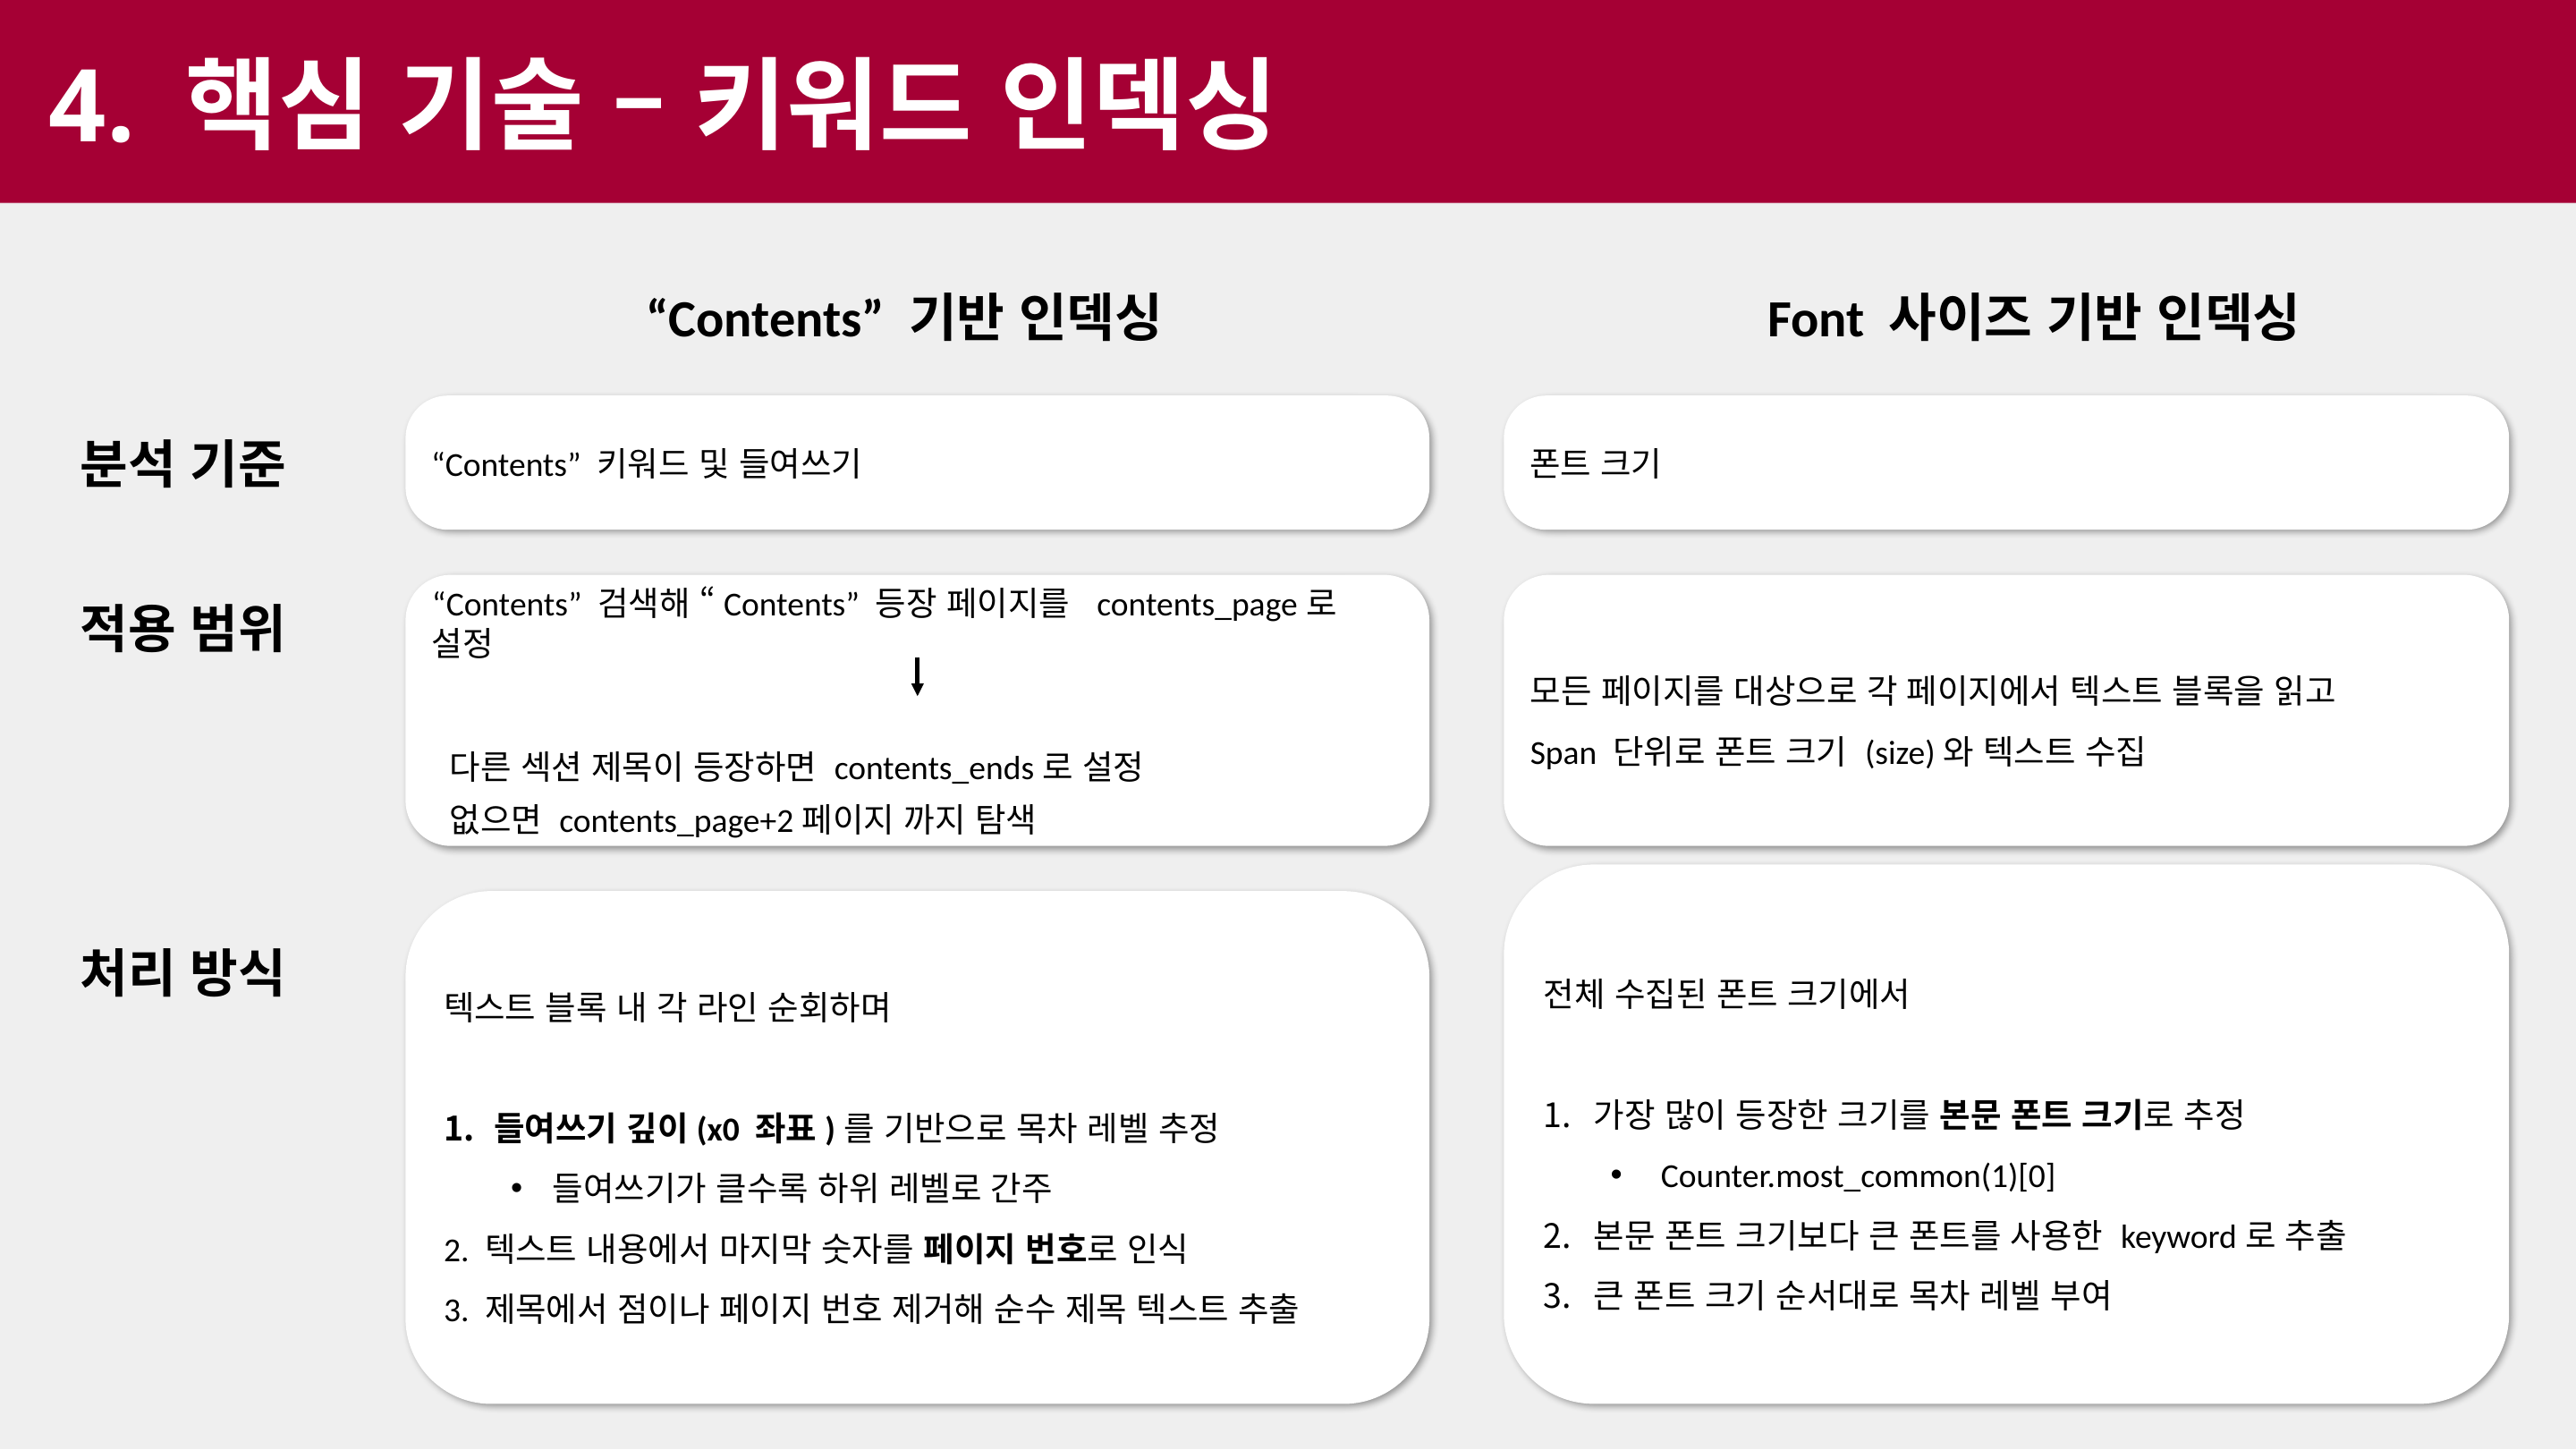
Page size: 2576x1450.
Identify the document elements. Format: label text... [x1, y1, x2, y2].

text_box “Contents” 검색해 “Contents” 등장 페이지를 contents_page로 설정 다른 섹션 제목이 등장하면 contents_ends로 설정 없으면 contents_page+2페이지 까지 탐색 [404, 573, 1431, 847]
text_box 모든 페이지를 대상으로 각 페이지에서 텍스트 블록을 읽고 Span 단위로 폰트 크기 (size)와 텍스트 수집 [1503, 573, 2511, 847]
text_box Font 사이즈 기반 인덱싱 [1754, 277, 2363, 354]
picture [0, 0, 2576, 1449]
text_box 4. 핵심 기술 – 키워드 인덱싱 [36, 35, 2118, 169]
text_box 폰트 크기 [1503, 394, 2511, 531]
text_box 적용 범위 [66, 589, 758, 666]
text_box 텍스트 블록 내 각 라인 순회하며 들여쓰기 깊이(x0 좌표)를 기반으로 목차 레벨 추정 들여쓰기가 클수록 하위 레벨로 간주 2. 텍스트 내용에서 마지막 숫자를 페이지 번호로 인식 3. 제목에서 점이나 페이지 번호 제거해 순수 제목 텍스트 추출 [404, 890, 1431, 1405]
text_box “Contents” 키워드 및 들여쓰기 [406, 394, 1431, 531]
text_box “Contents” 기반 인덱싱 [632, 277, 1324, 354]
text_box 분석 기준 [66, 424, 758, 501]
text_box 처리 방식 [66, 934, 415, 1010]
text_box 전체 수집된 폰트 크기에서 가장 많이 등장한 크기를 본문 폰트 크기로 추정 Counter.most_common(1)[0] 본문 폰트 크기보다 큰 폰트를 사용한 keyword로 추출 큰 폰트 크기 순서대로 목차 레벨 부여 [1503, 863, 2511, 1405]
